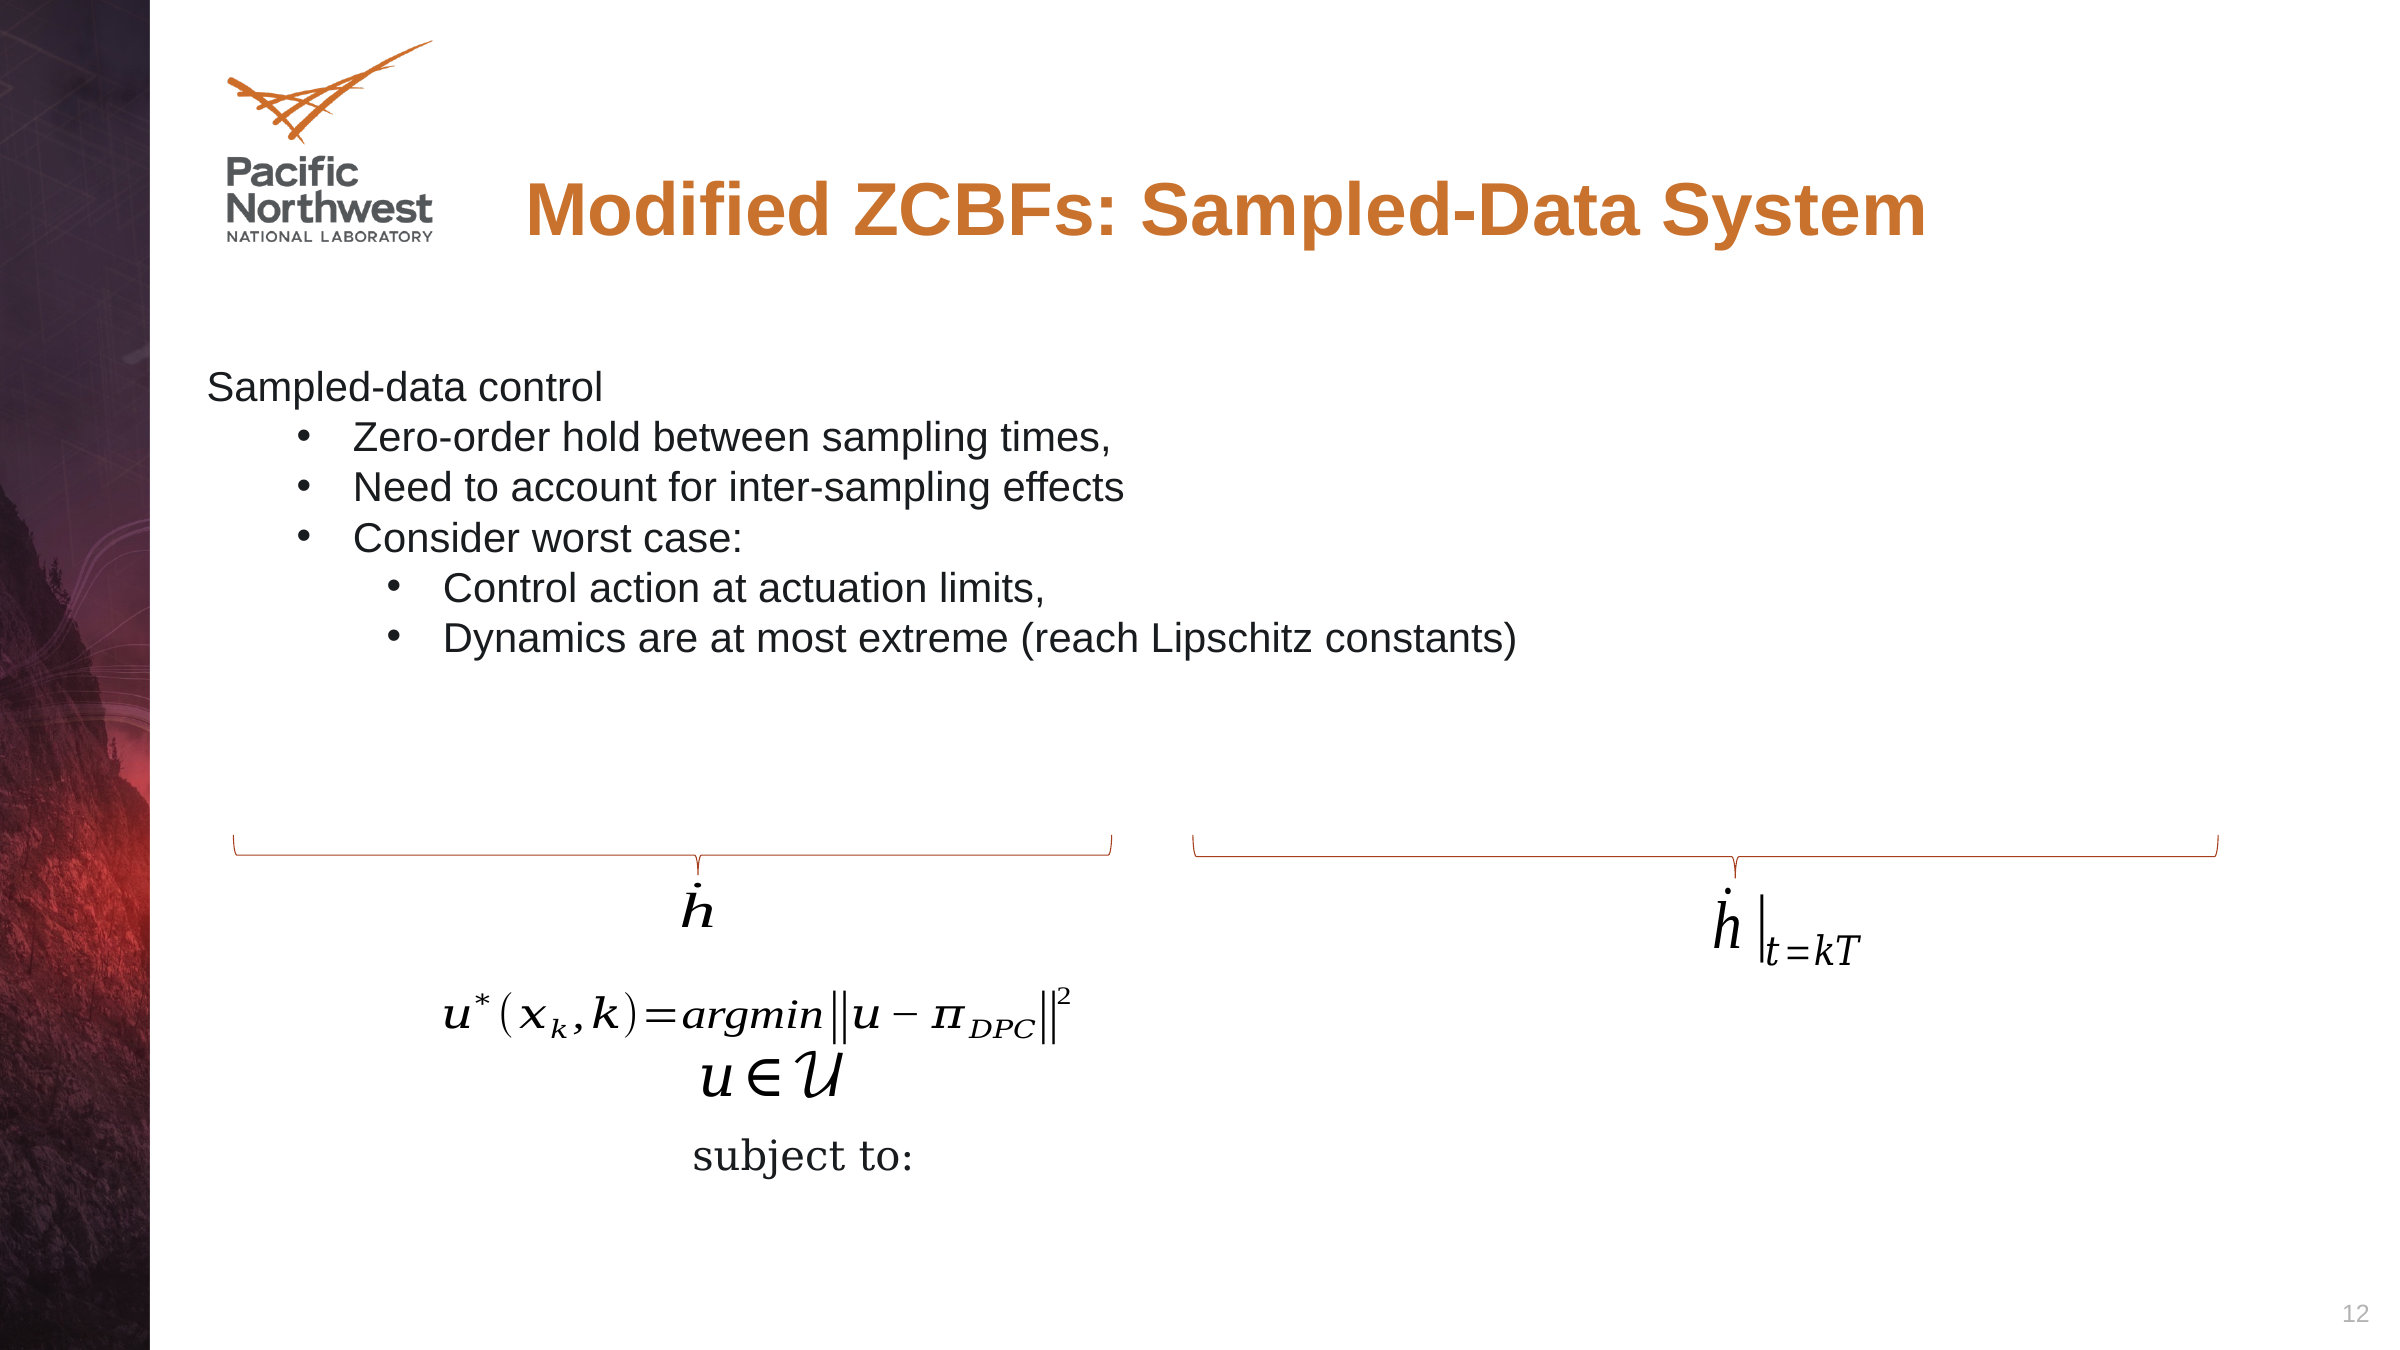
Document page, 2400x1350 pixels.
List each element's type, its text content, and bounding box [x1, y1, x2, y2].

picture [0, 0, 149, 1350]
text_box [440, 980, 2069, 1350]
text_box [232, 834, 1113, 876]
text_box [1192, 834, 2219, 879]
title Modified ZCBFs: Sampled-Data System [525, 44, 2325, 260]
text_box [191, 302, 1965, 678]
picture [225, 38, 435, 244]
slide_number 12 [2295, 1275, 2370, 1350]
